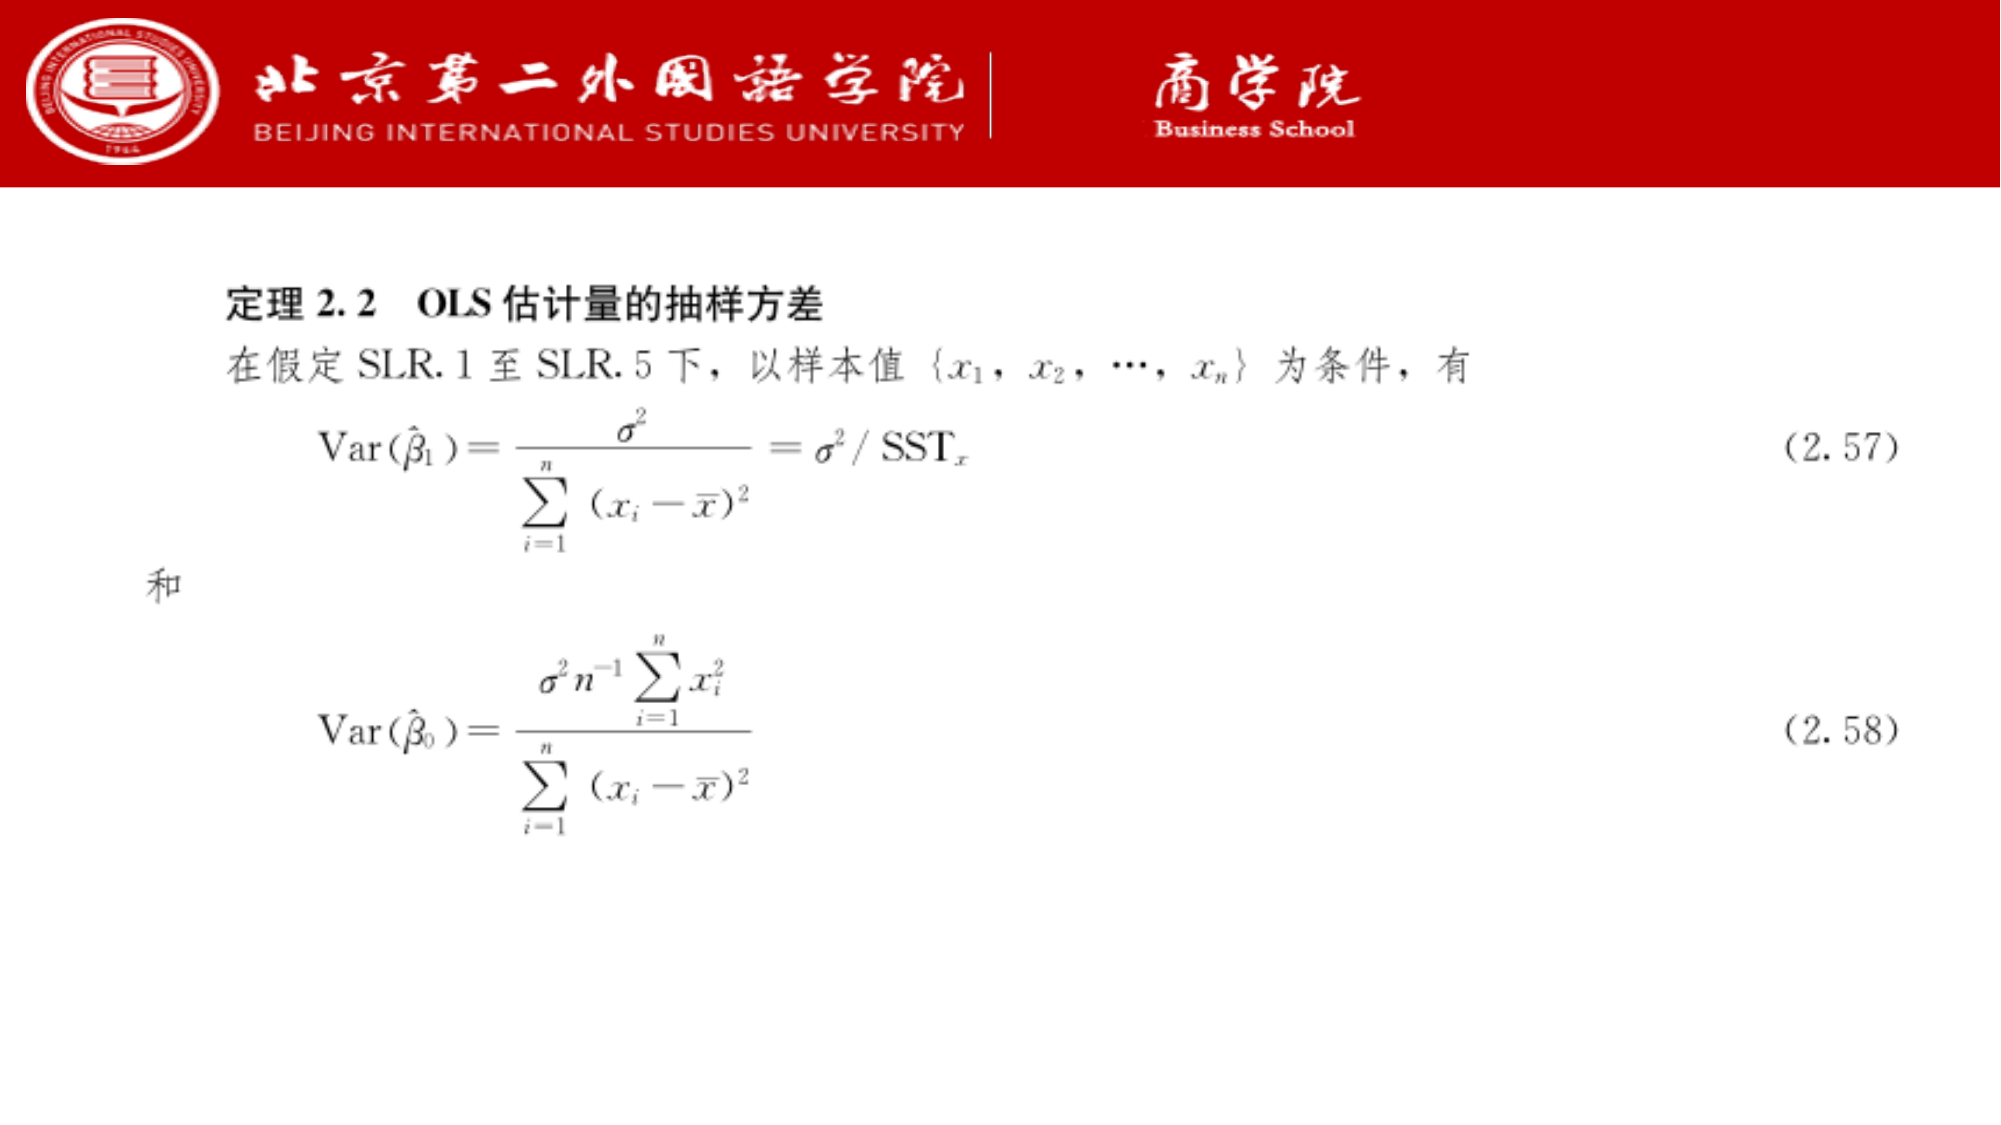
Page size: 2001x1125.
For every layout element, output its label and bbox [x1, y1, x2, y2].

picture [114, 267, 1932, 846]
picture [26, 18, 1693, 165]
